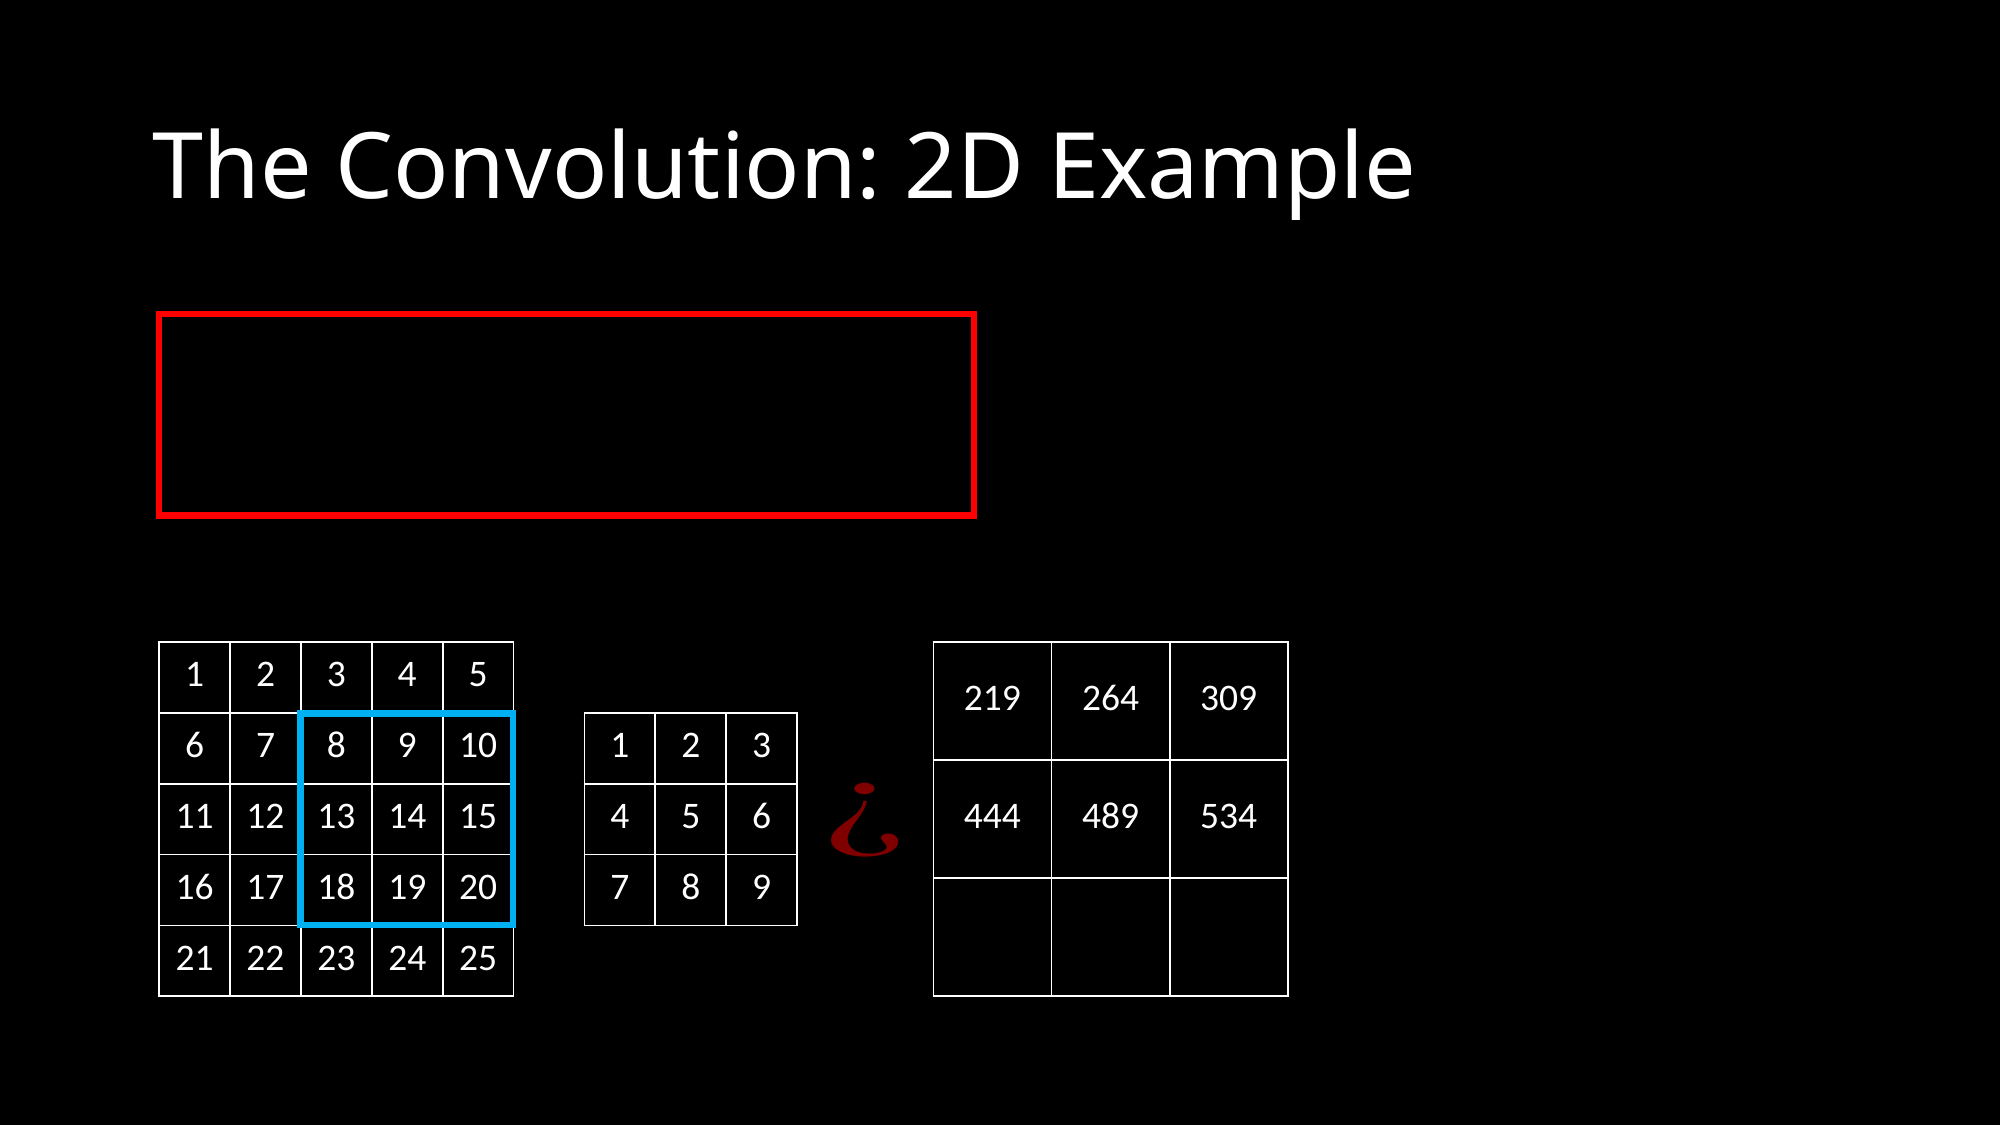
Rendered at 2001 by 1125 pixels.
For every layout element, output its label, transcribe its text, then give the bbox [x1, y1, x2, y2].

table_header 309 [1171, 643, 1287, 759]
table_cell 4 [585, 785, 654, 854]
table_cell 7 [231, 714, 299, 783]
table_header 2 [231, 643, 300, 712]
table_cell 12 [231, 785, 299, 854]
table_header 3 [302, 643, 371, 712]
table_header 5 [444, 643, 513, 712]
table_cell 8 [656, 855, 725, 925]
text_box [158, 313, 975, 516]
table_cell 24 [373, 926, 442, 995]
table_cell 534 [1171, 761, 1287, 877]
table_cell 25 [444, 926, 513, 995]
title The Convolution: 2D Example [137, 59, 1863, 278]
table_header 3 [727, 714, 796, 783]
table_cell 16 [160, 855, 229, 925]
table_cell 17 [231, 855, 299, 925]
table_header 264 [1052, 643, 1169, 759]
table_header 219 [934, 643, 1051, 759]
table_cell [934, 879, 1051, 995]
table_cell 23 [302, 926, 371, 995]
table_cell [1171, 879, 1287, 995]
table_header 2 [656, 714, 725, 783]
table_cell 6 [727, 785, 796, 854]
table_header 1 [585, 714, 654, 783]
table_cell 444 [934, 761, 1051, 877]
table_cell 9 [727, 855, 796, 925]
table_cell 11 [160, 785, 229, 854]
table_cell 5 [656, 785, 725, 854]
table_header 4 [373, 643, 442, 712]
table_cell 6 [160, 714, 229, 783]
table_cell 489 [1052, 761, 1169, 877]
text_box [299, 712, 514, 926]
table_cell [1052, 879, 1169, 995]
table_cell 7 [585, 855, 654, 925]
table_cell 22 [231, 926, 300, 995]
table_cell 21 [160, 926, 229, 995]
table_header 1 [160, 643, 229, 712]
